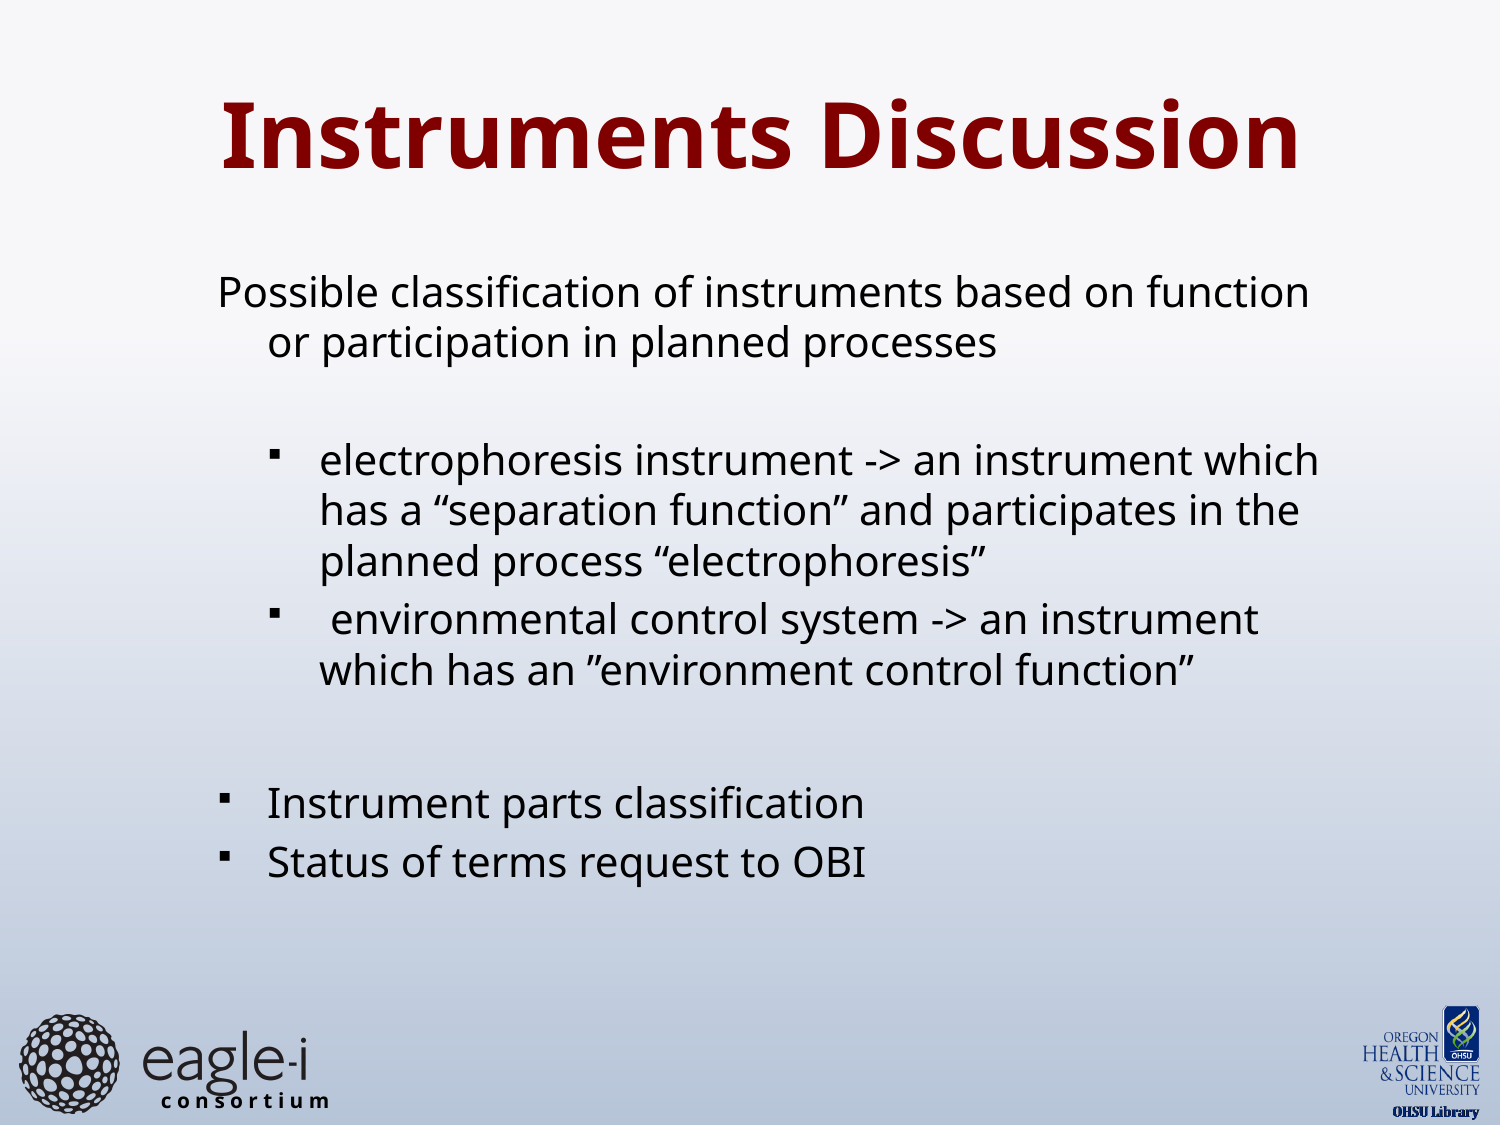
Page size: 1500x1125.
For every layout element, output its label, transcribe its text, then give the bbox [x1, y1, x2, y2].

picture [1362, 1004, 1500, 1125]
picture [19, 1014, 306, 1114]
title Instruments Discussion [162, 25, 1363, 233]
list Possible classification of instruments based on function or participation in planned processes electrophoresis instrument -> an instrument which has a “separation function” and participates in the planned process “electrophoresis” environmental control system -> an instrument which has an ”environment control function” Instrument parts classification Status of terms request to OBI [150, 199, 1350, 906]
